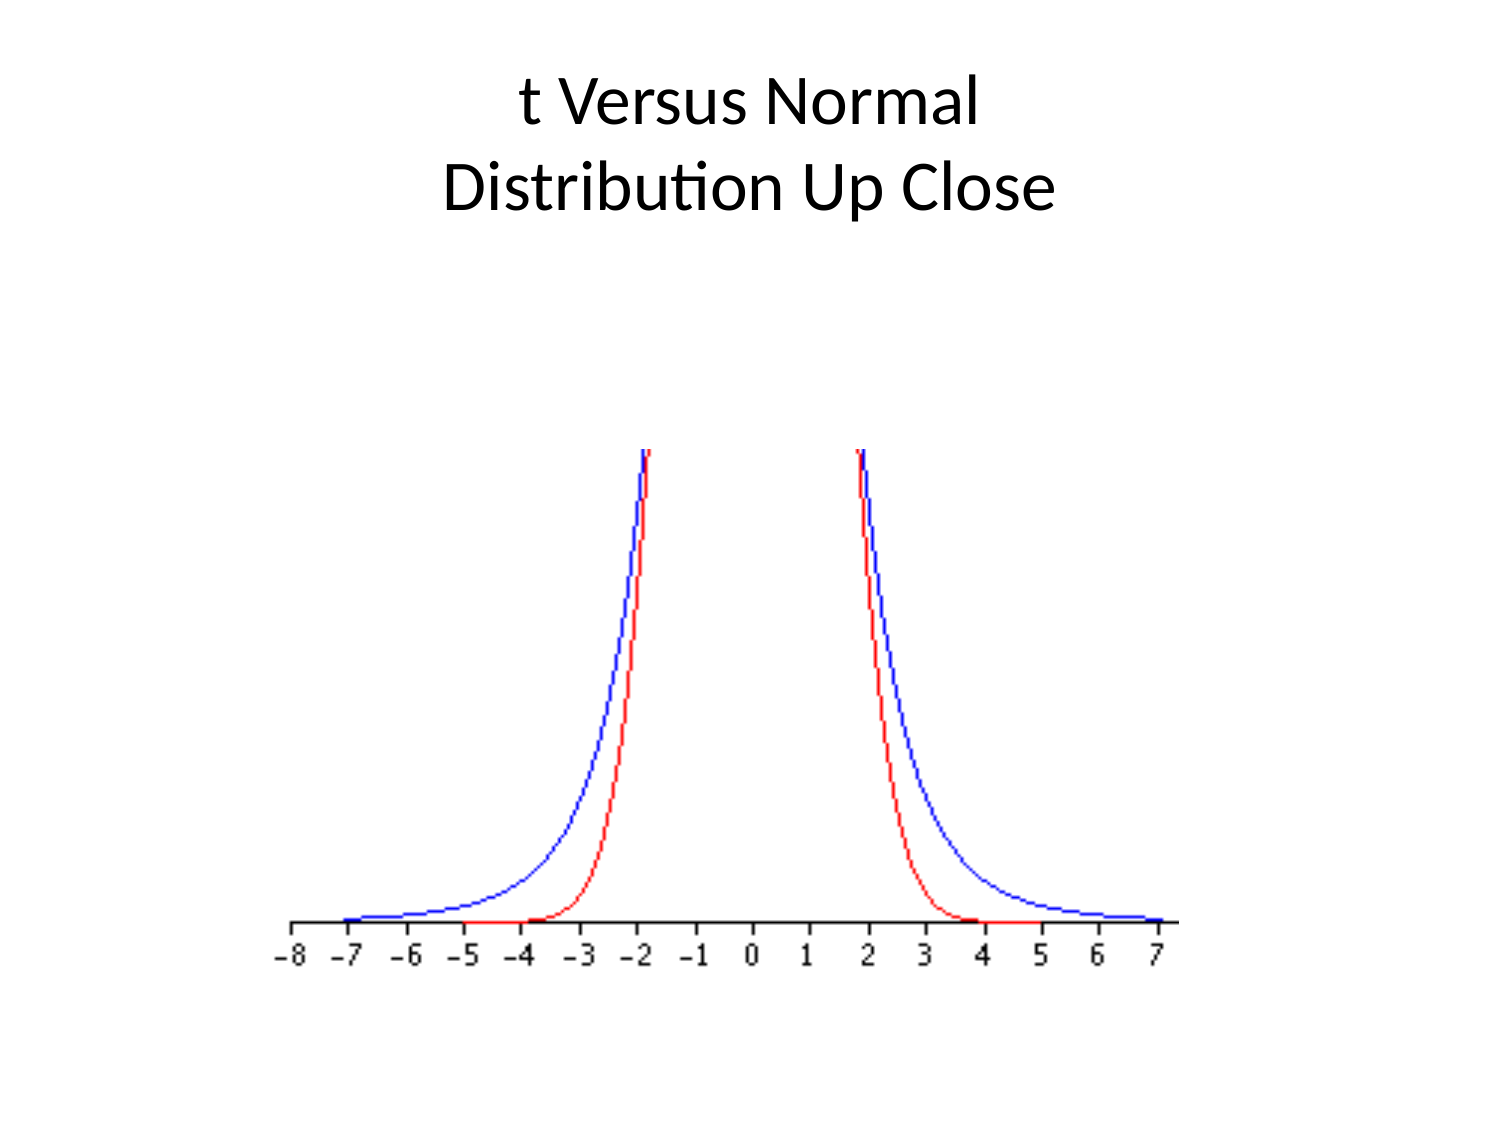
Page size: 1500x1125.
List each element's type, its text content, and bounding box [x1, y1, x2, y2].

picture [255, 449, 1179, 987]
title t Versus Normal Distribution Up Close [75, 45, 1425, 233]
